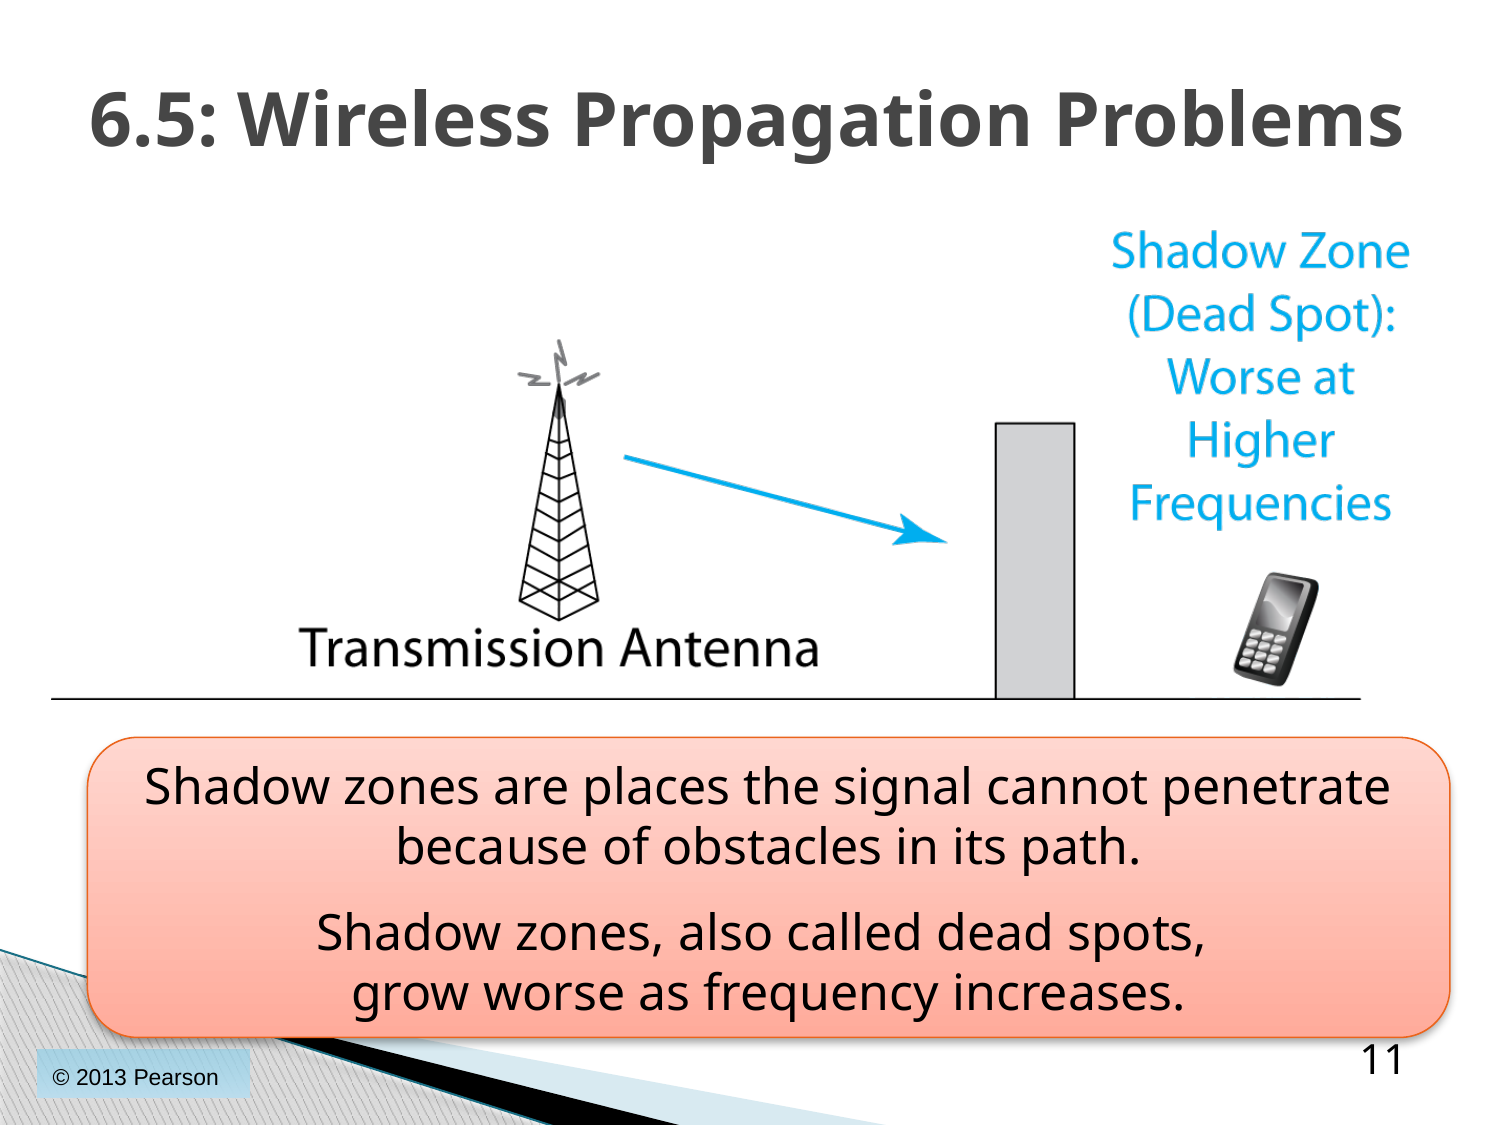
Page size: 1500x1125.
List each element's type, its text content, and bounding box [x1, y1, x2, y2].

footer © 2013 Pearson [37, 1050, 250, 1098]
slide_number 11 [1287, 1043, 1423, 1098]
text_box Shadow zones are places the signal cannot penetrate because of obstacles in its path. Shadow zones, also called dead spots, grow worse as frequency increases. [86, 736, 1451, 1039]
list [50, 224, 1412, 701]
title 6.5: Wireless Propagation Problems [75, 45, 1425, 188]
